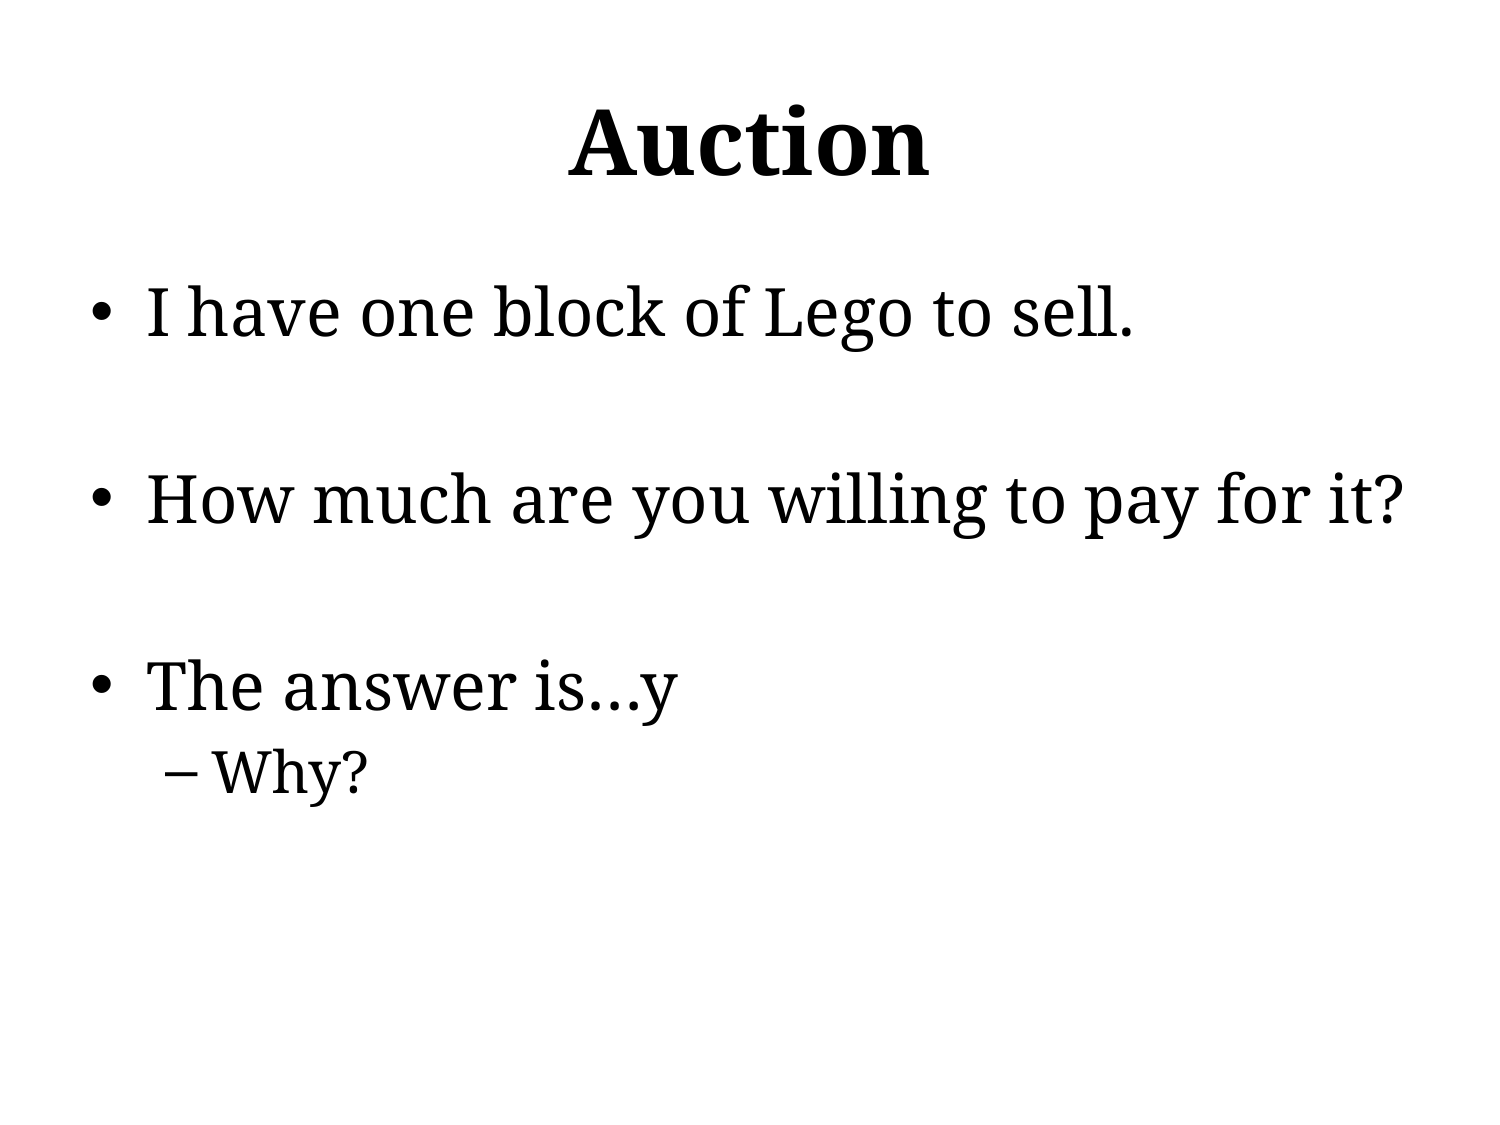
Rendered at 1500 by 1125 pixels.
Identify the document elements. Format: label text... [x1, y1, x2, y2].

title Auction [75, 45, 1425, 233]
list I have one block of Lego to sell. How much are you willing to pay for it? The answer is…y Why? [75, 262, 1425, 1005]
